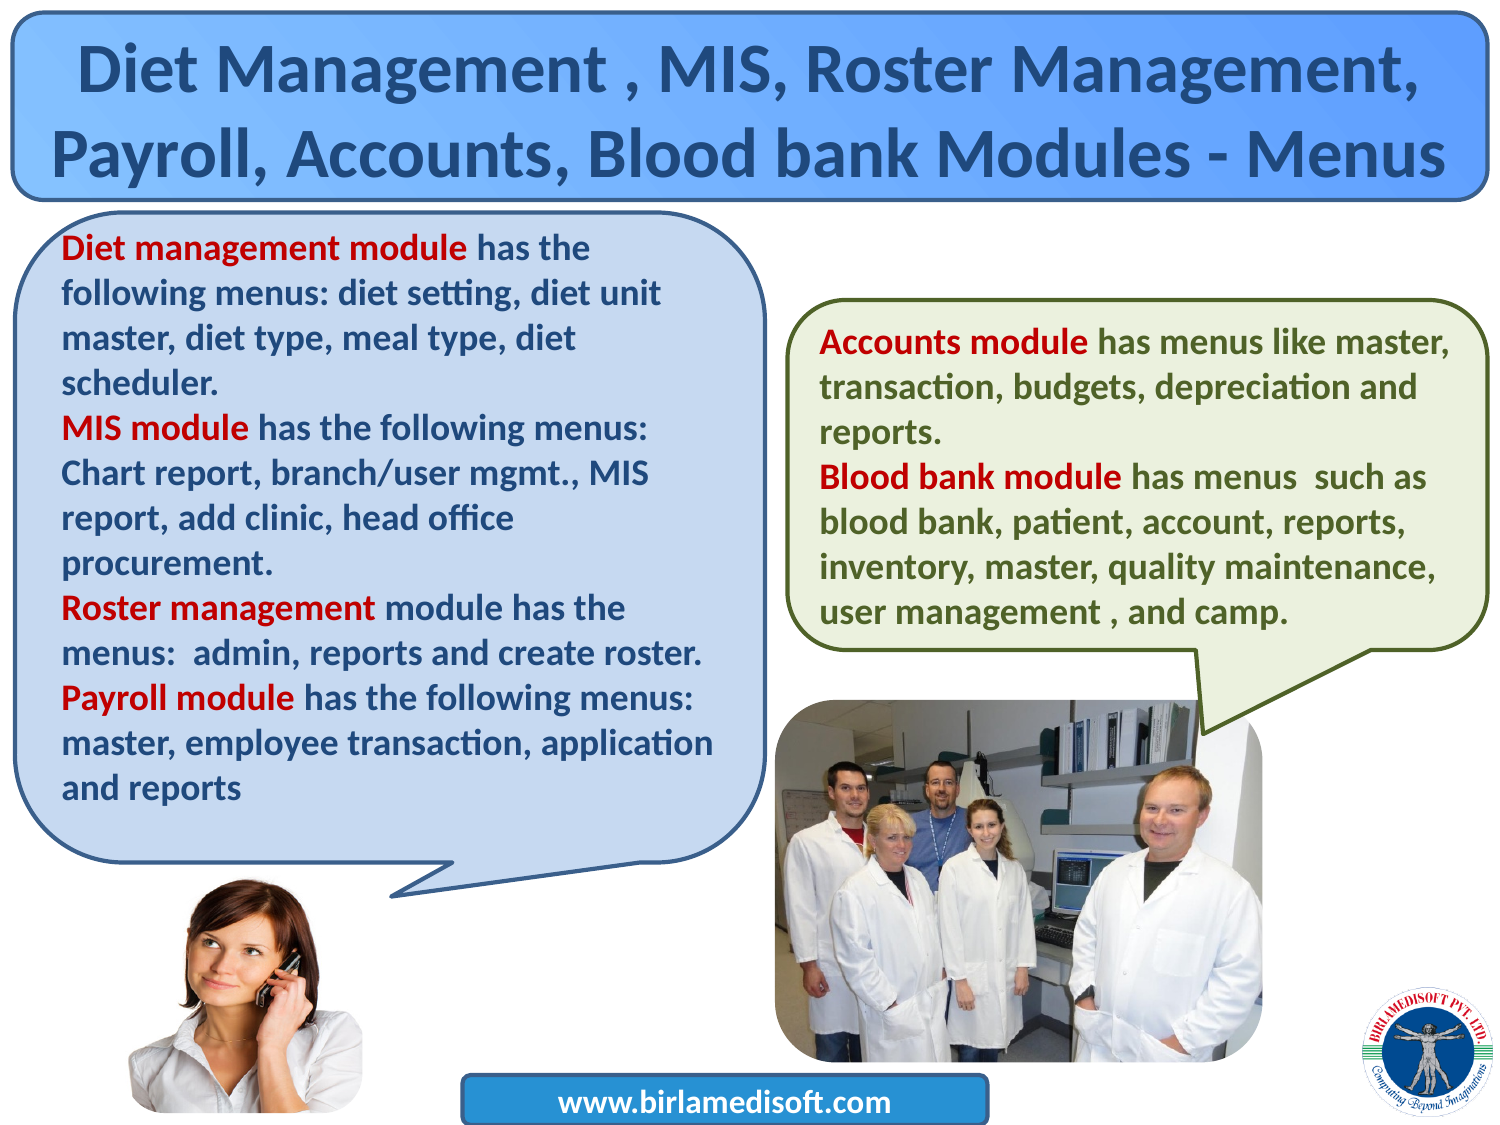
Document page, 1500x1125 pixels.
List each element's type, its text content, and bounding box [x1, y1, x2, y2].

text_box [772, 697, 1265, 1065]
text_box [122, 873, 365, 1116]
text_box Diet Management , MIS, Roster Management, Payroll, Accounts, Blood bank Modules - Menus [10, 10, 1490, 203]
picture [1362, 987, 1493, 1118]
text_box www.birlamedisoft.com [460, 1072, 990, 1125]
text_box Diet management module has the following menus: diet setting, diet unit master, diet type, meal type, diet scheduler. MIS module has the following menus: Chart report, branch/user mgmt., MIS report, add clinic, head office procurement. Roster management module has the menus: admin, reports and create roster. Payroll module has the following menus: master, employee transaction, application and reports [12, 210, 768, 899]
text_box Accounts module has menus like master, transaction, budgets, depreciation and reports. Blood bank module has menus such as blood bank, patient, account, reports, inventory, master, quality maintenance, user management , and camp. [785, 297, 1490, 736]
